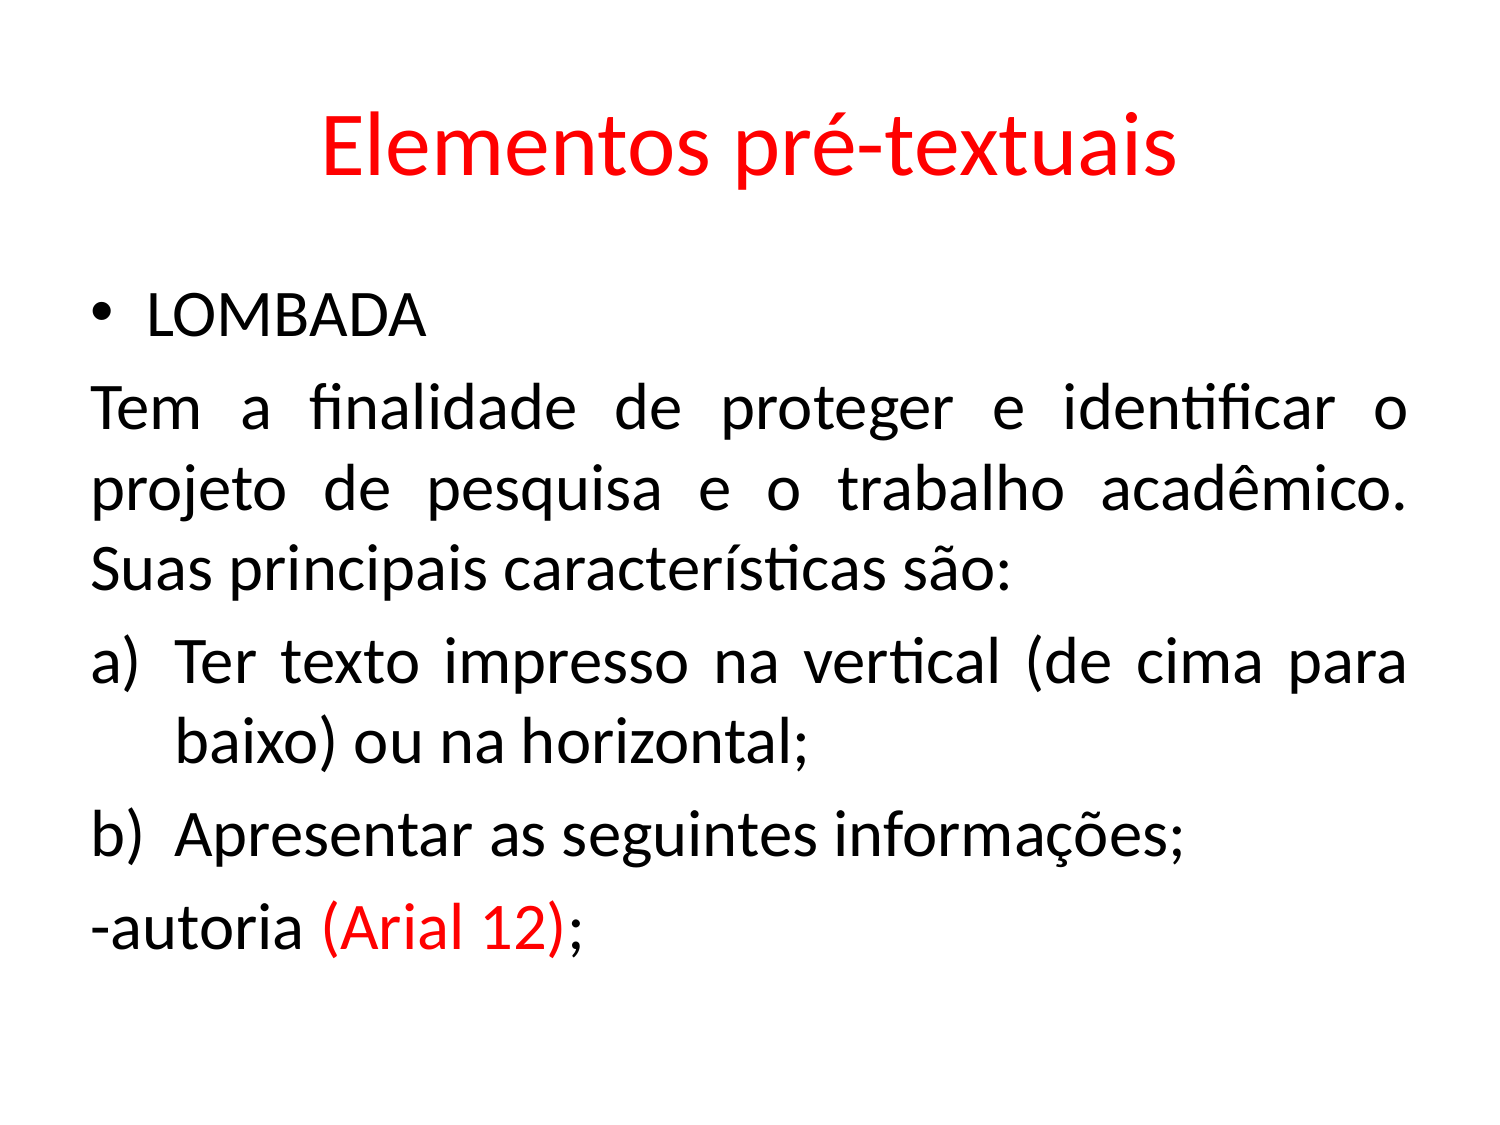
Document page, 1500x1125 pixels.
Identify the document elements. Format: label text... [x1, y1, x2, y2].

title Elementos pré-textuais [75, 45, 1425, 233]
list LOMBADA Tem a finalidade de proteger e identificar o projeto de pesquisa e o trabalho acadêmico. Suas principais características são: Ter texto impresso na vertical (de cima para baixo) ou na horizontal; Apresentar as seguintes informações; -autoria (Arial 12); [75, 262, 1425, 1005]
